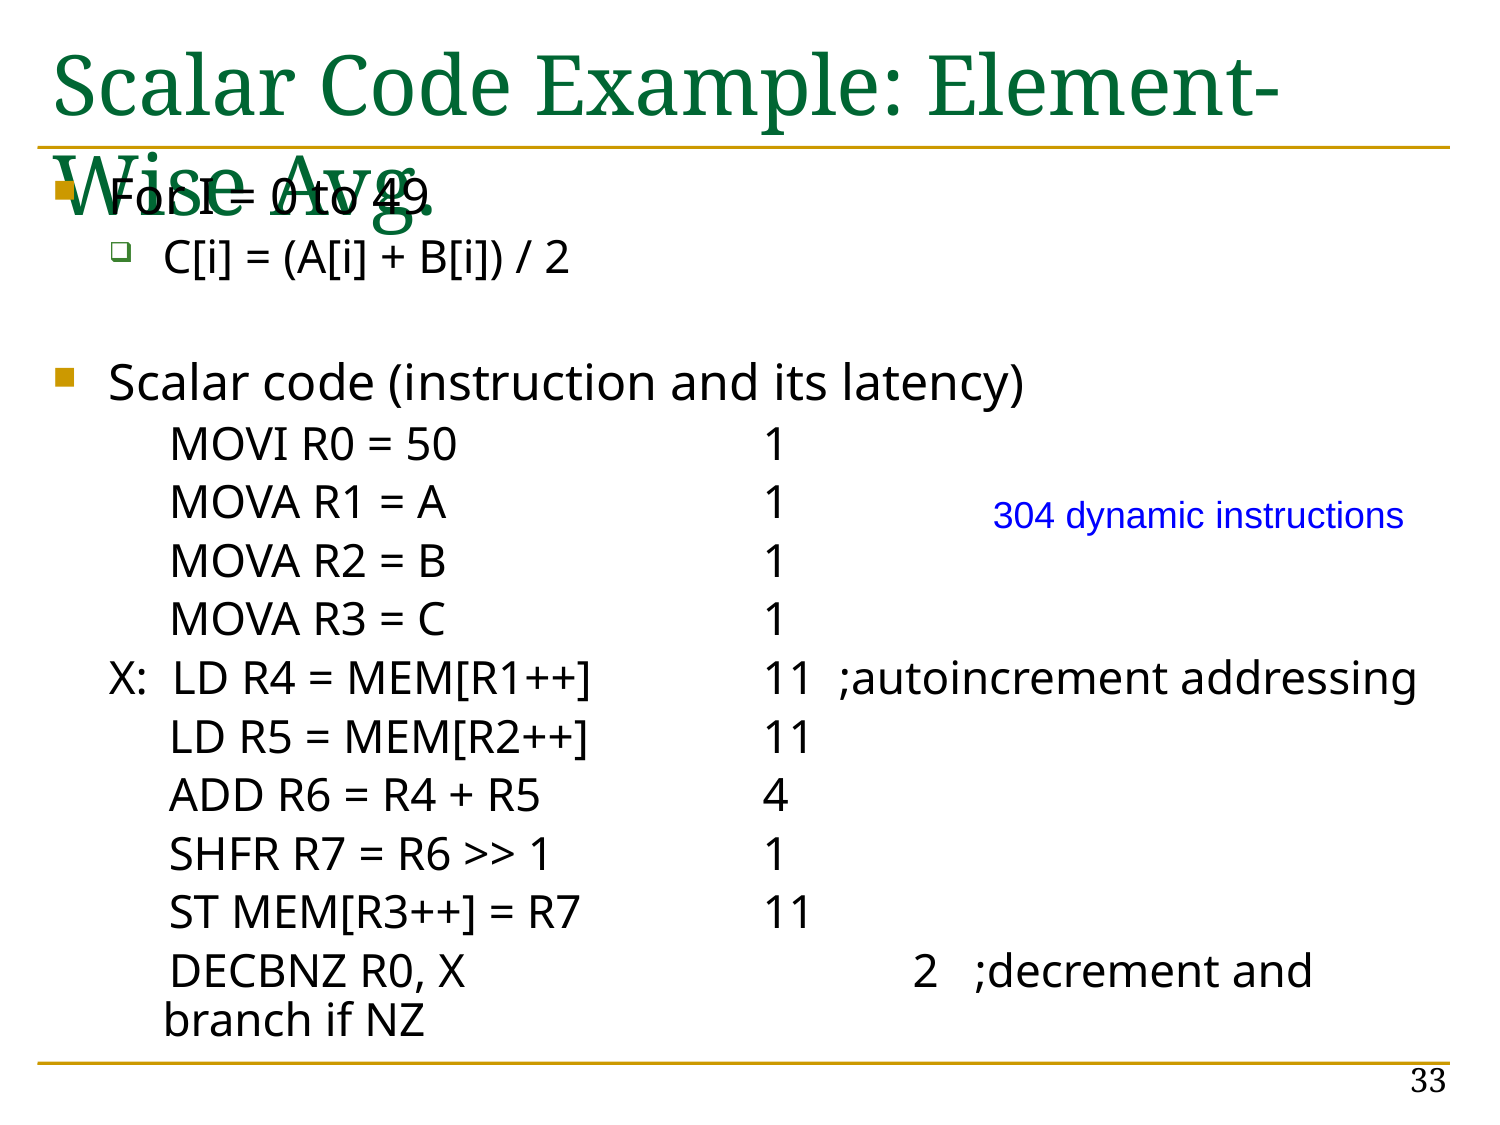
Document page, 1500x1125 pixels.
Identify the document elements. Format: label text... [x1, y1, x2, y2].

text_box 304 dynamic instructions [978, 484, 1420, 544]
slide_number 33 [1111, 1036, 1462, 1112]
title Scalar Code Example: Element-Wise Avg. [37, 24, 1450, 163]
list For I = 0 to 49 C[i] = (A[i] + B[i]) / 2 Scalar code (instruction and its latency) MOVI R0 = 50 1 MOVA R1 = A 1 MOVA R2 = B 1 MOVA R3 = C 1 X: LD R4 = MEM[R1++] 11 ;autoincrement addressing LD R5 = MEM[R2++] 11 ADD R6 = R4 + R5 4 SHFR R7 = R6 >> 1 1 ST MEM[R3++] = R7 11 DECBNZ R0, X 2 ;decrement and branch if NZ [37, 163, 1481, 1016]
